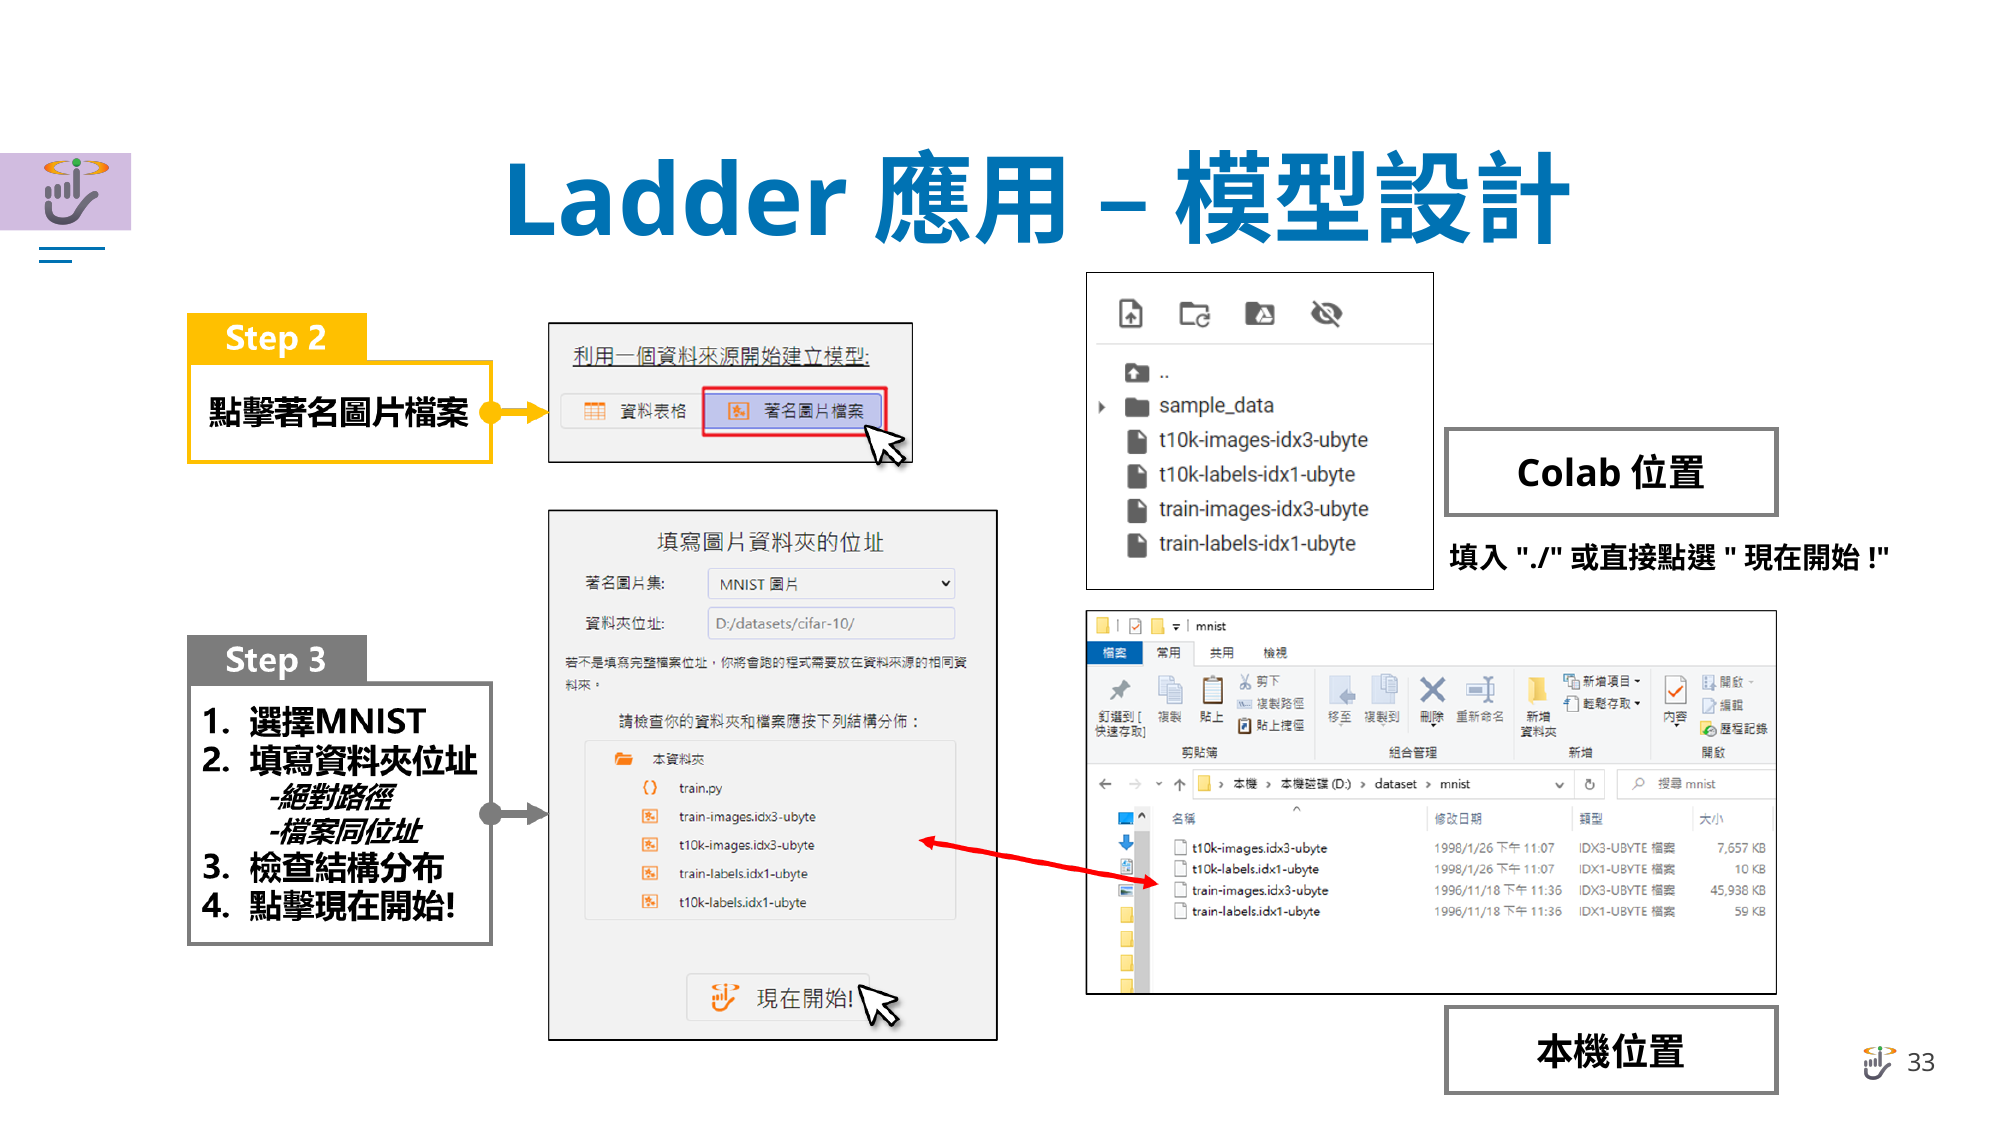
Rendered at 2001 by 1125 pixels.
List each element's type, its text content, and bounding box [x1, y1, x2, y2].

picture [1863, 1046, 1871, 1080]
picture [43, 158, 110, 225]
text_box 本機位置 [1445, 1050, 1777, 1094]
slide_number 33 [1871, 1033, 1972, 1093]
title Ladder應用 – 模型設計 [212, 90, 1863, 316]
picture [179, 272, 1777, 1050]
text_box 填入"./"或直接點選"現在開始!" [1777, 532, 1905, 582]
